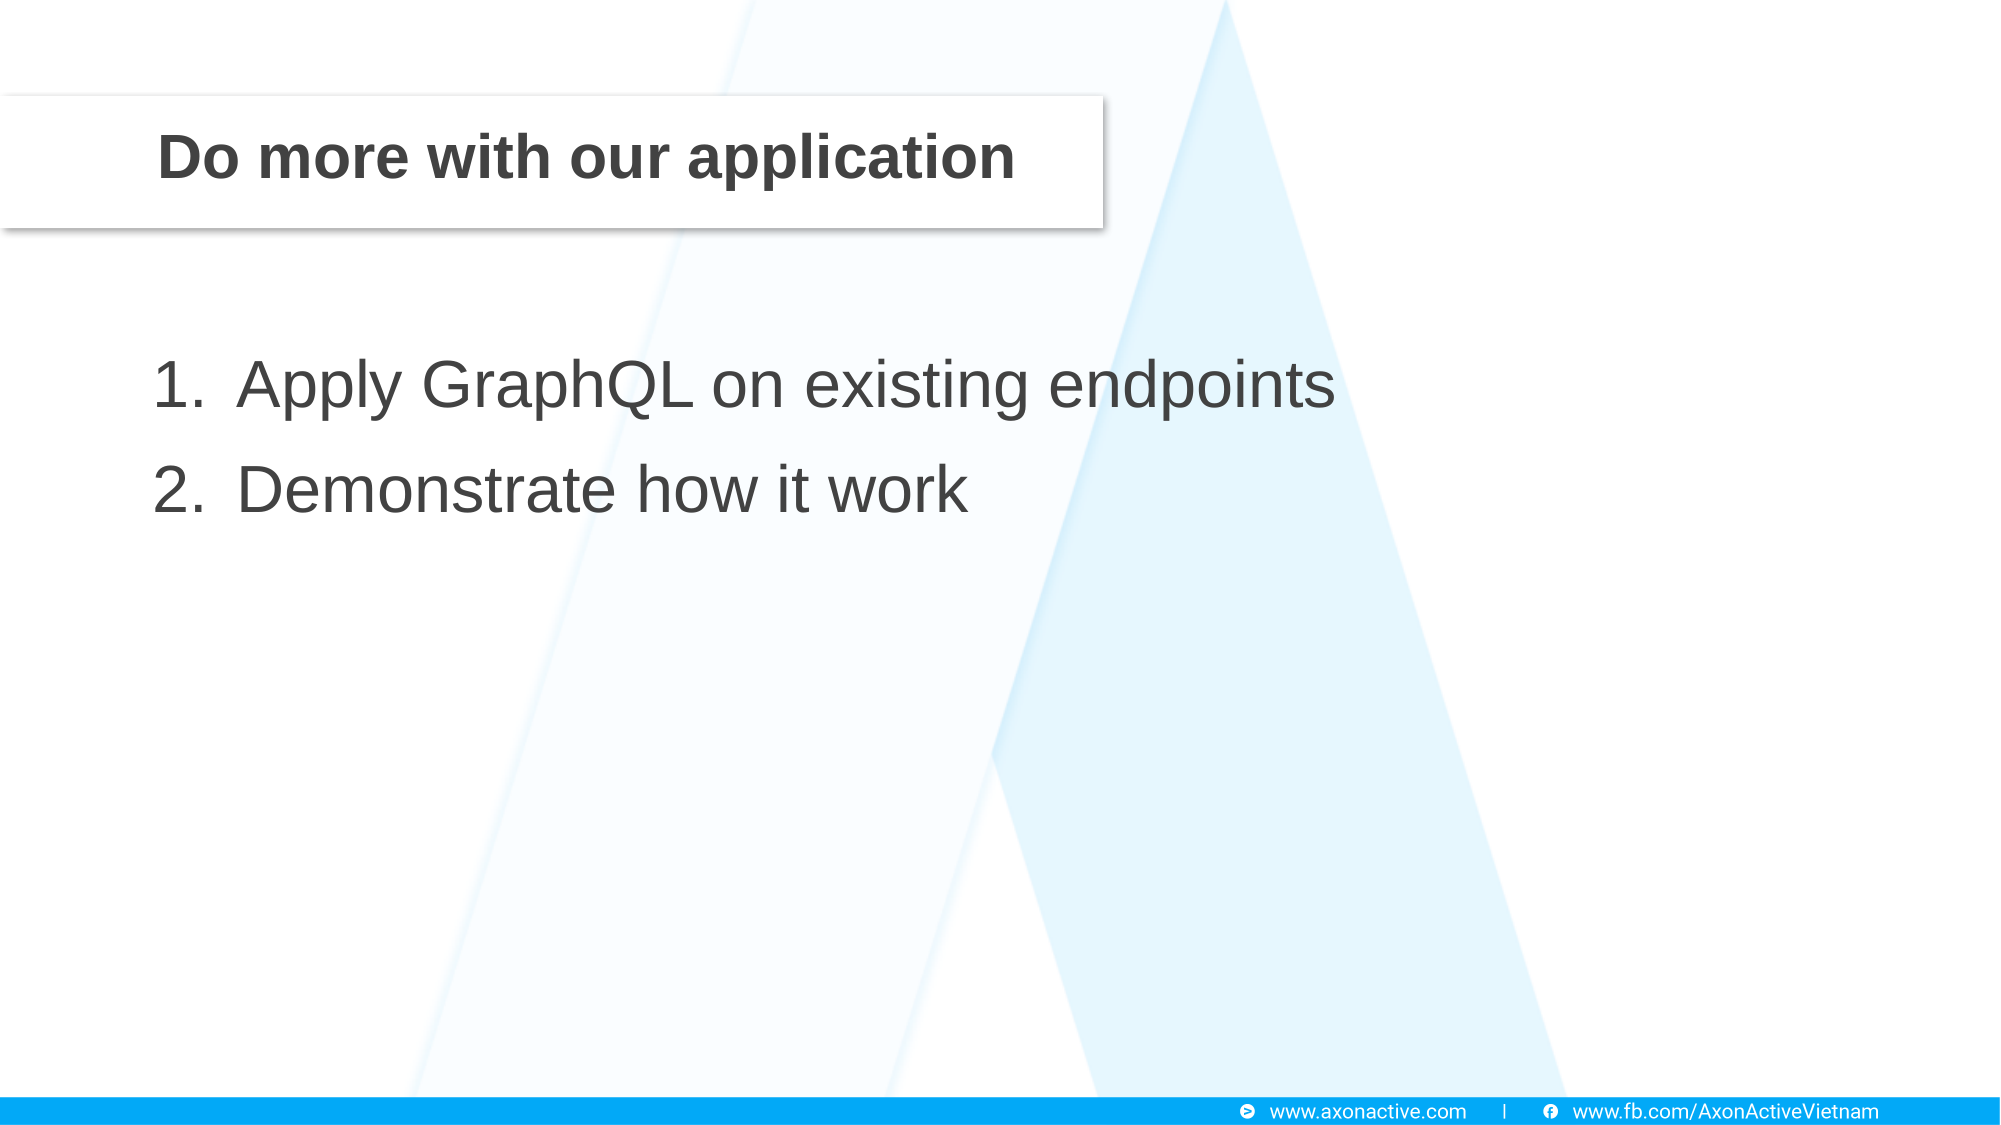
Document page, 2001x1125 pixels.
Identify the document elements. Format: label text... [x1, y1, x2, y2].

list Apply GraphQL on existing endpoints Demonstrate how it work [137, 333, 1497, 1013]
picture [1544, 1105, 1557, 1118]
title Do more with our application [137, 112, 1050, 200]
picture [1241, 1105, 1254, 1118]
picture [0, 0, 2001, 1125]
